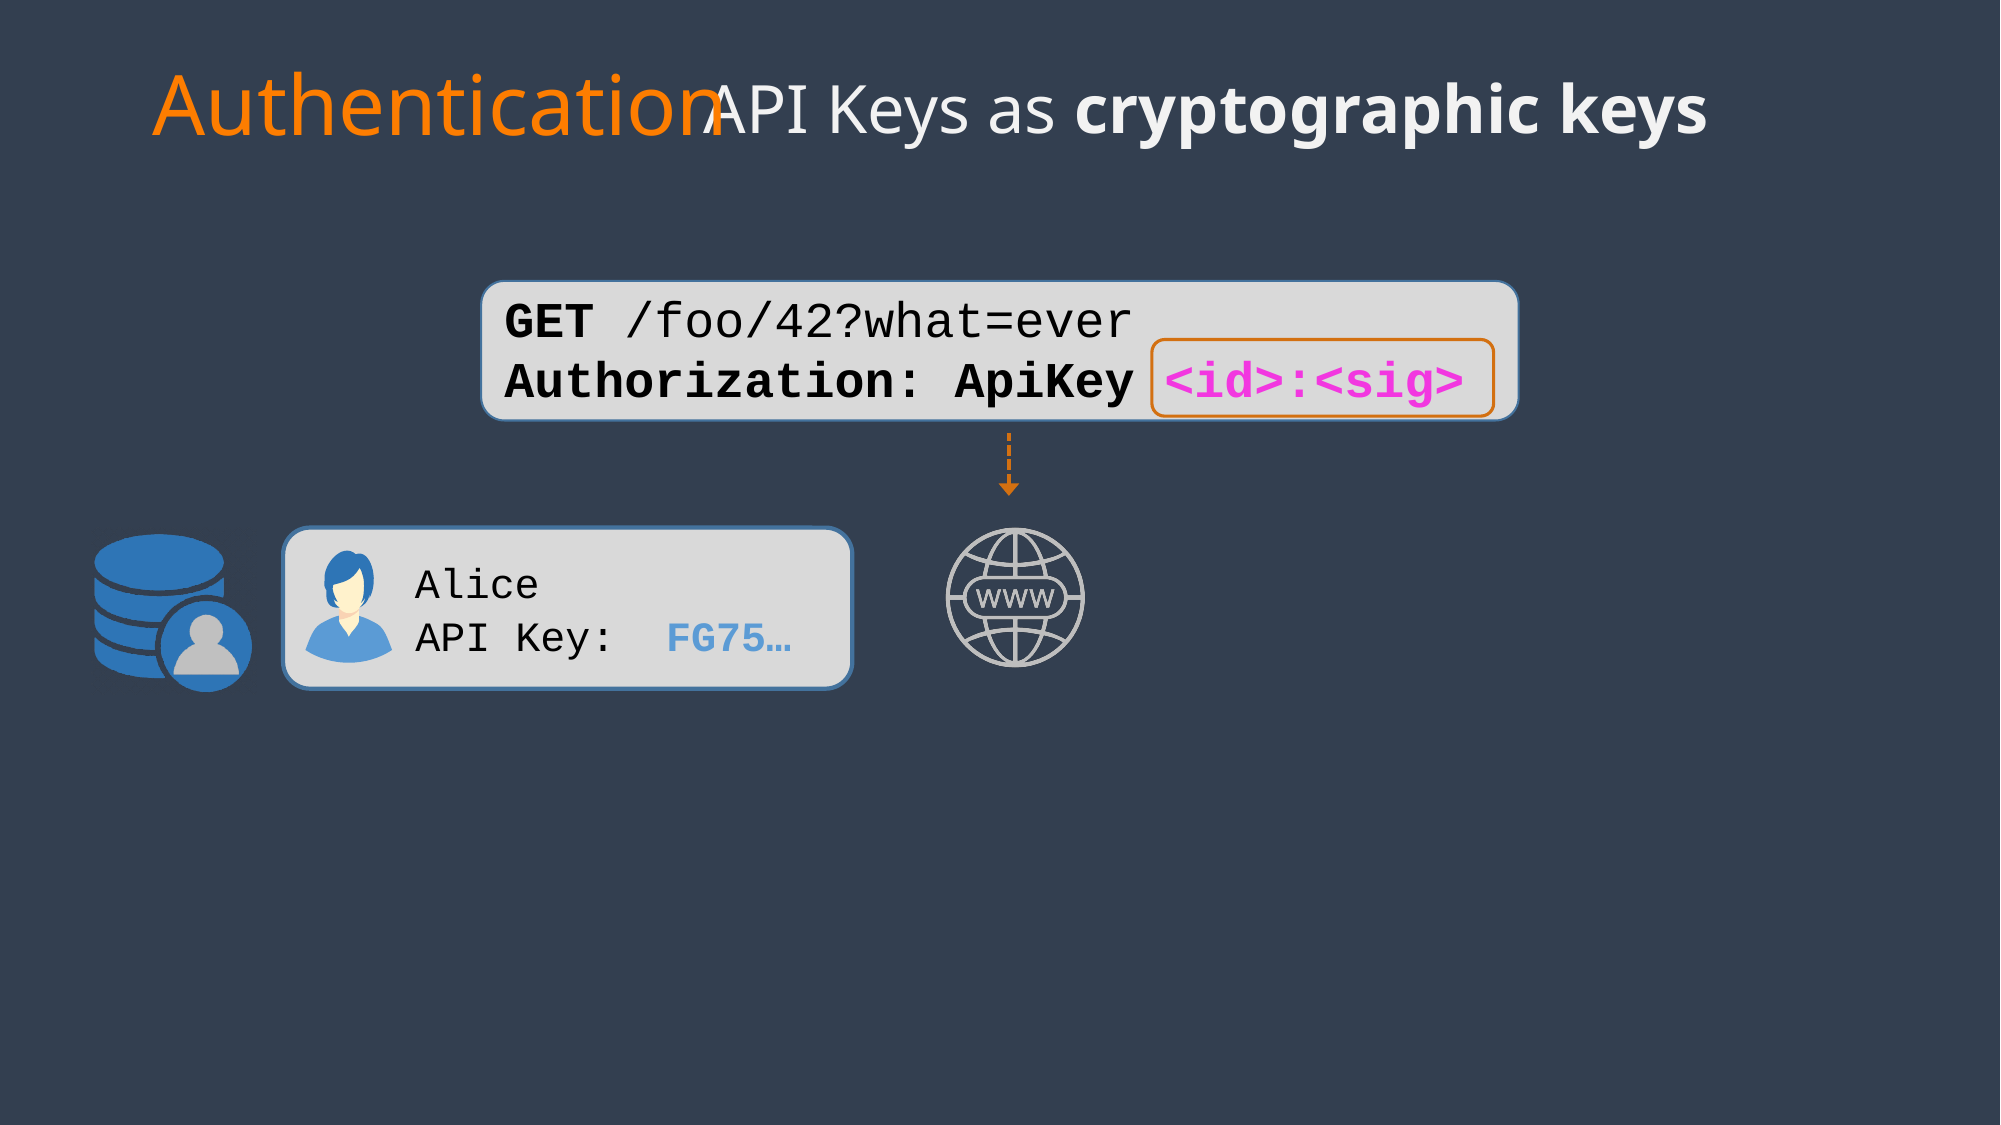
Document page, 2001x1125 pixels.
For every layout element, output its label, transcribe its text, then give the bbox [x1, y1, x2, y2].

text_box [91, 527, 853, 695]
text_box [1150, 338, 1495, 418]
list Authentication [137, 55, 1863, 770]
text_box [0, 0, 2000, 181]
text_box GET /foo/42?what=ever Authorization: ApiKey <id>:<sig> [489, 279, 1519, 475]
picture [939, 515, 1093, 679]
text_box [480, 285, 489, 416]
